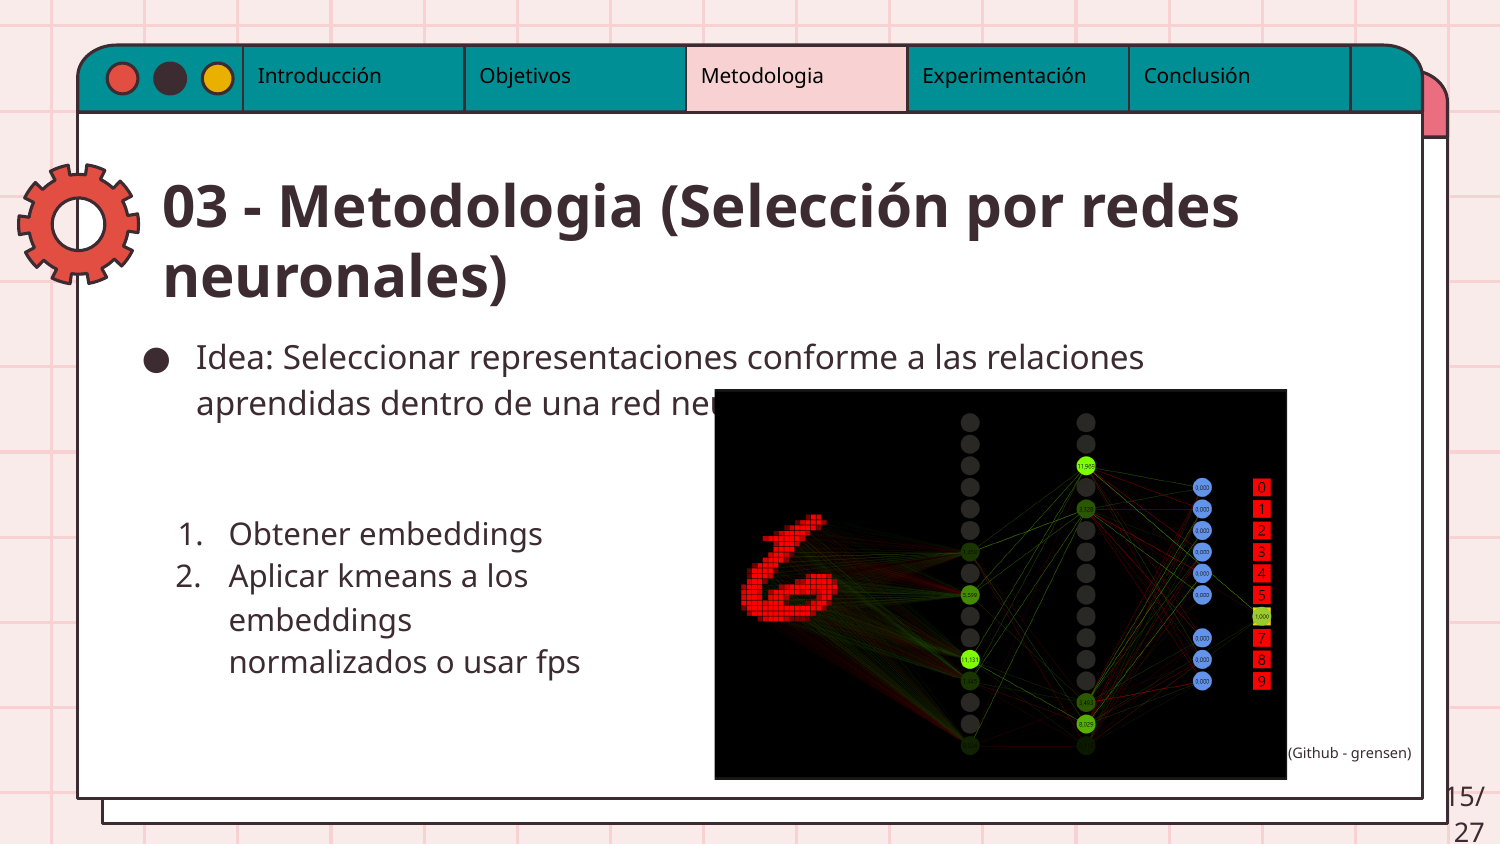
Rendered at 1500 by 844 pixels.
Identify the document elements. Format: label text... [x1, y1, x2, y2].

table_header Metodologia [687, 47, 906, 111]
text_box (Github - grensen) [1293, 728, 1427, 782]
table_header Objetivos [466, 47, 685, 111]
table_header Conclusión [1130, 47, 1349, 111]
table_header Introducción [244, 47, 463, 111]
text_box [18, 164, 139, 284]
title 03 - Metodologia (Selección por redes neuronales) [147, 154, 1353, 249]
slide_number ‹#›/ 27 [1410, 763, 1500, 829]
list Obtener embeddings Aplicar kmeans a los embeddings normalizados o usar fps [138, 493, 633, 699]
table_header Experimentación [909, 47, 1128, 111]
list Idea: Seleccionar representaciones conforme a las relaciones aprendidas dentro de una red neuronal [106, 315, 1288, 402]
picture [714, 388, 1288, 780]
